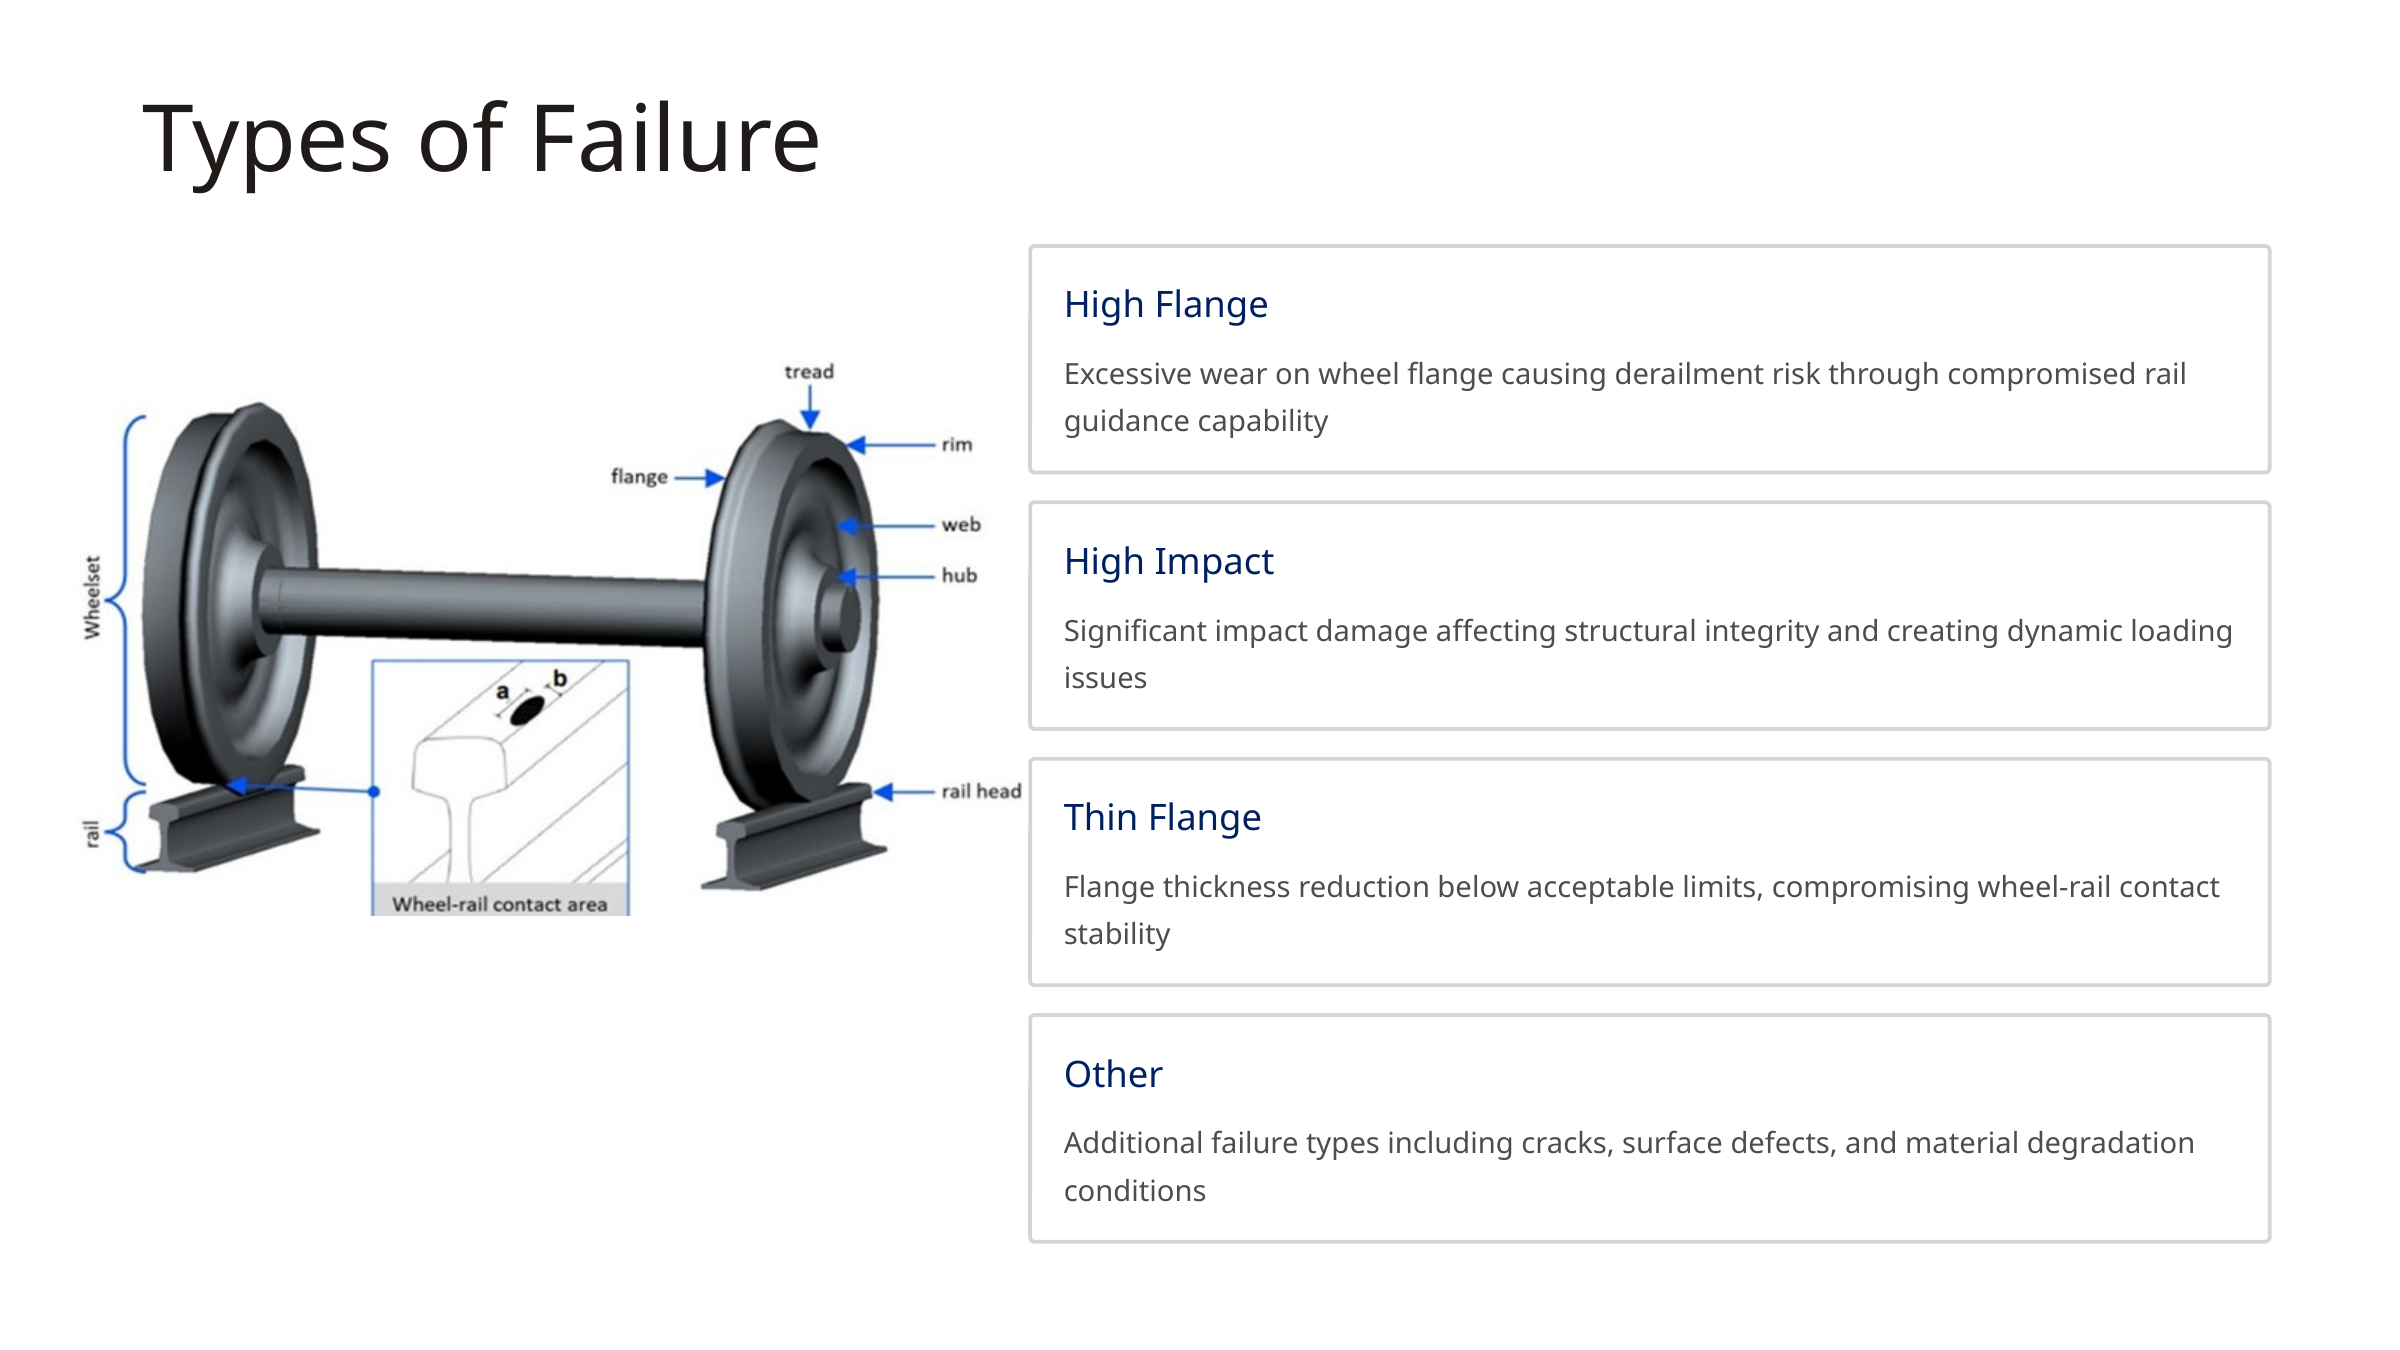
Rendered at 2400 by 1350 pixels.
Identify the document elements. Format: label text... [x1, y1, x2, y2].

text_box Types of Failure [142, 74, 887, 168]
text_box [1030, 758, 2270, 986]
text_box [1030, 1015, 2270, 1242]
picture [0, 359, 1078, 916]
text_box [1030, 245, 2270, 473]
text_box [1030, 502, 2270, 729]
